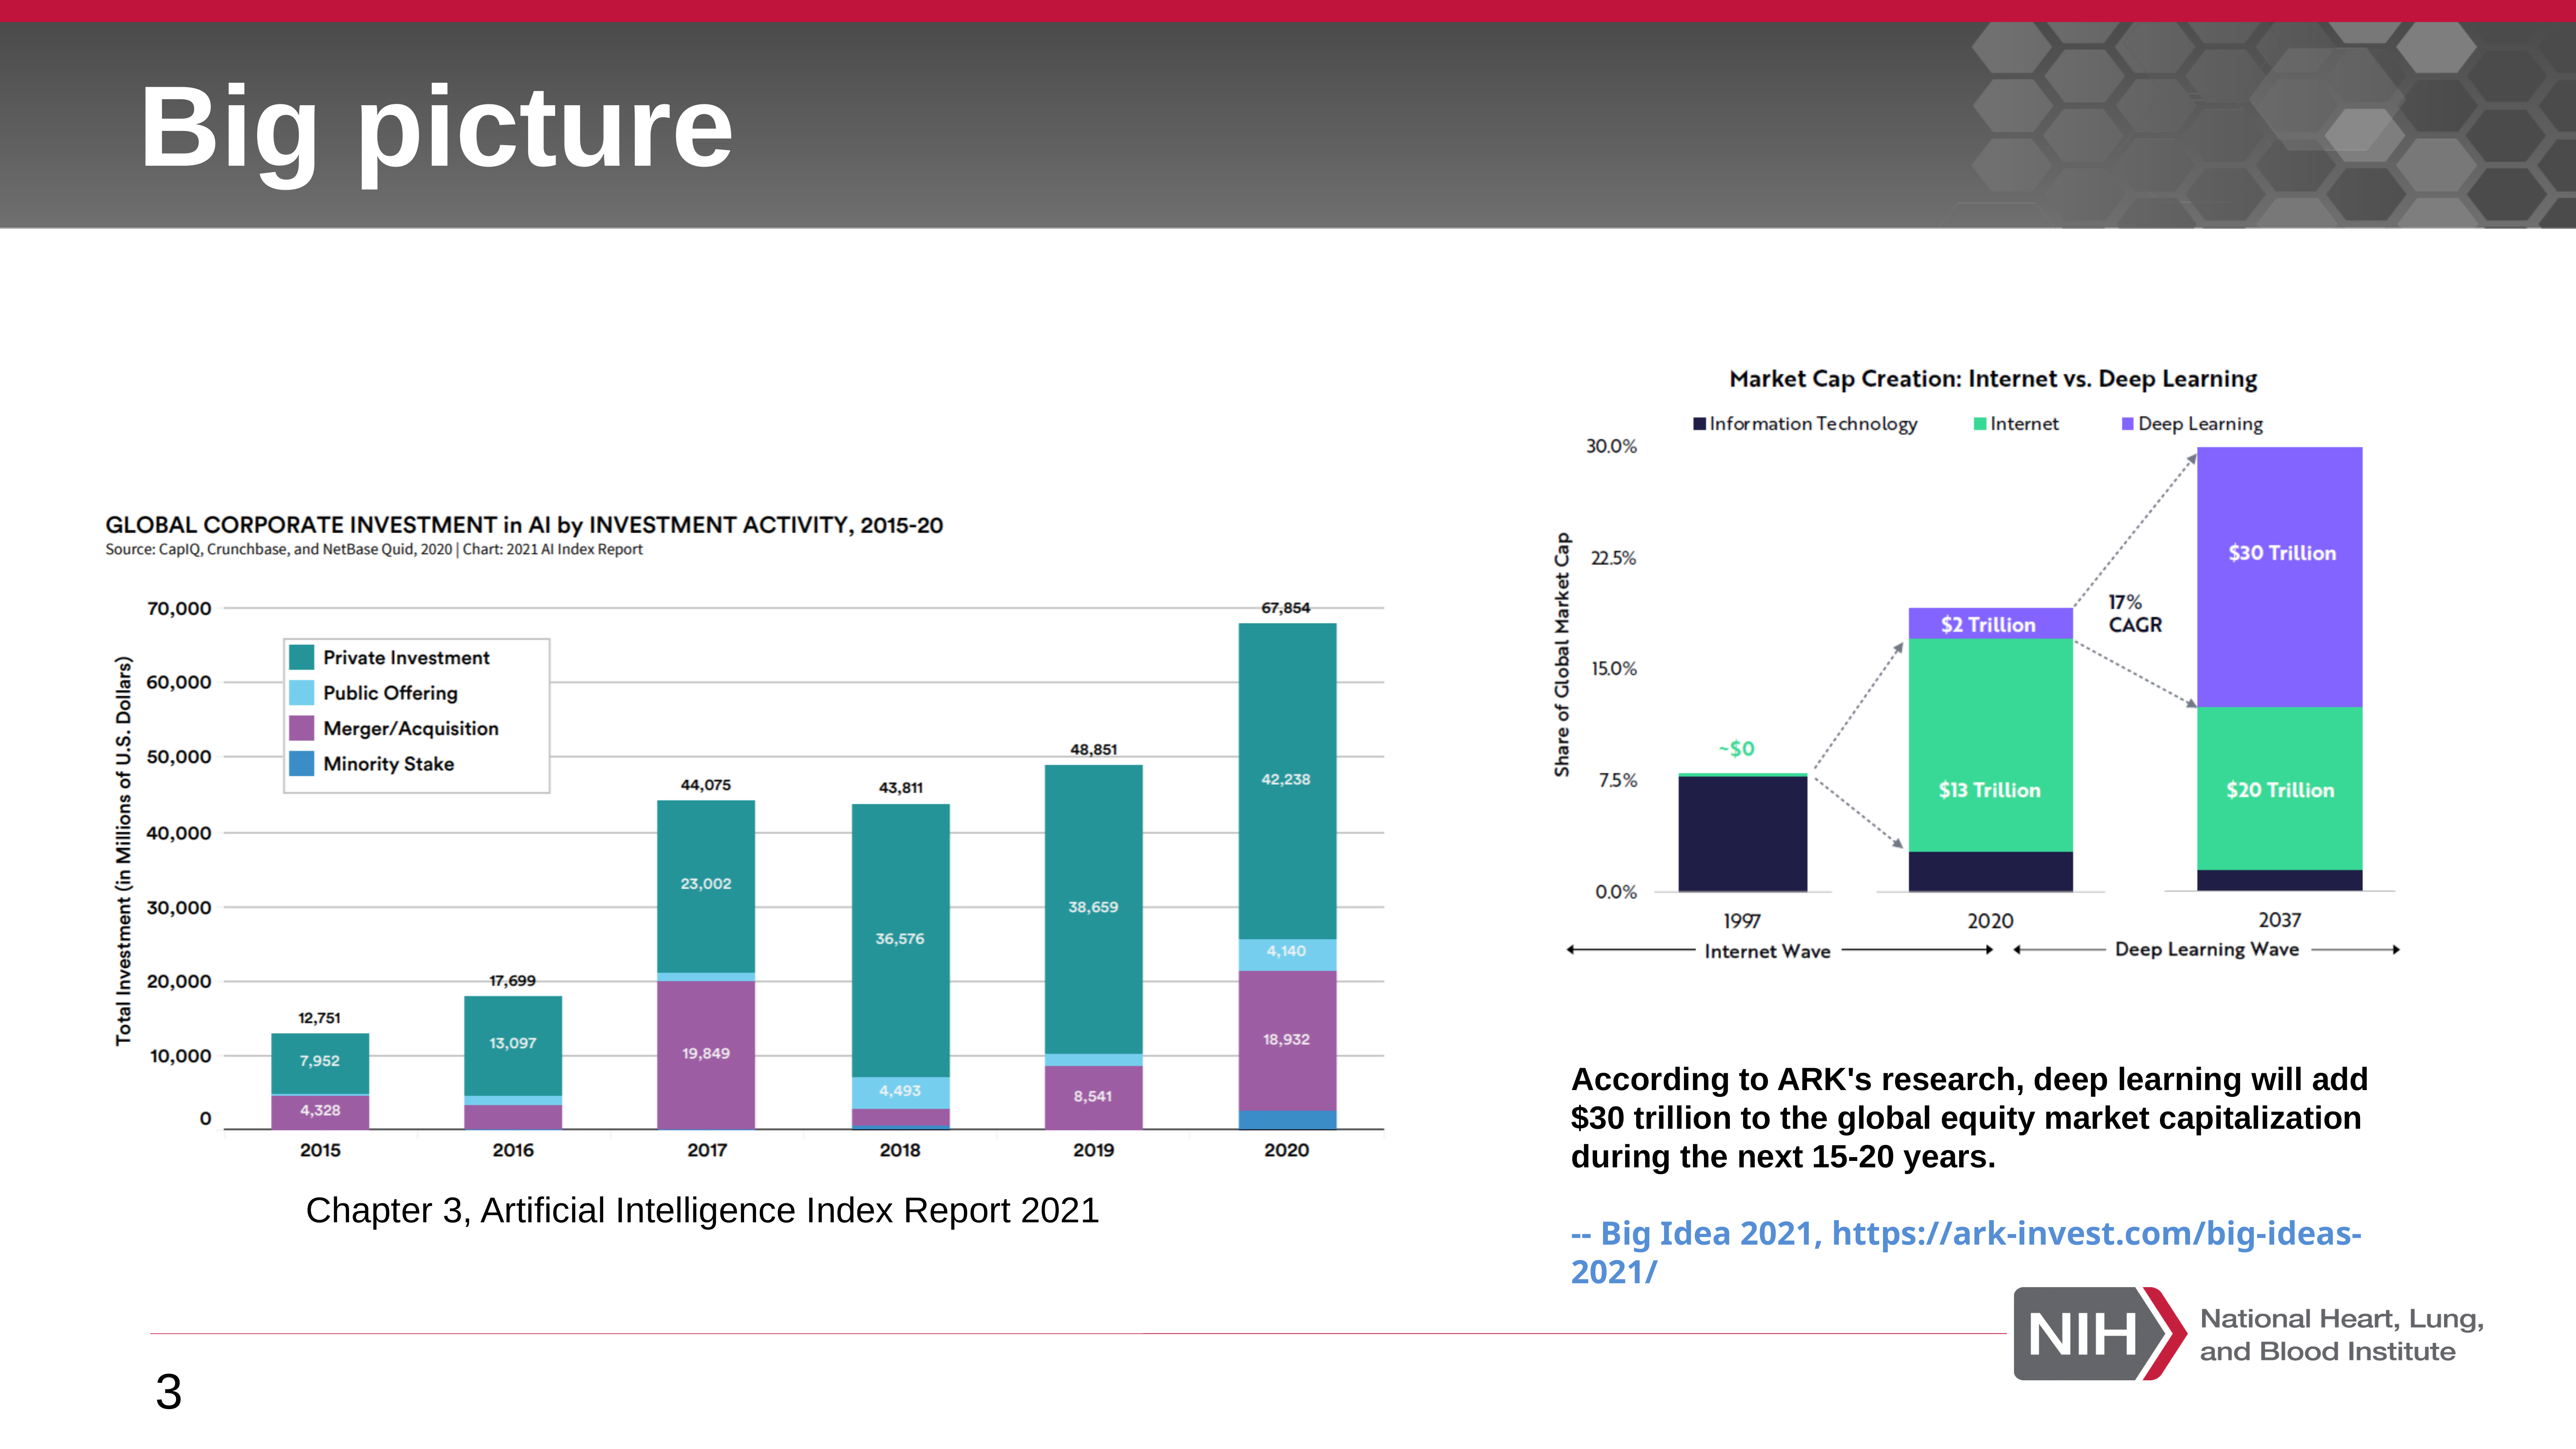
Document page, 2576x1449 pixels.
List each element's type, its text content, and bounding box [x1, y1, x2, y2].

title Big picture [118, 30, 2456, 210]
picture [2014, 1287, 2483, 1380]
text_box Chapter 3, Artificial Intelligence Index Report 2021 [299, 1188, 1118, 1233]
picture [1523, 335, 2426, 974]
text_box According to ARK's research, deep learning will add $30 trillion to the global equity market capitalization during the next 15-20 years.t -- Big Idea 2021, https://ark-invest.com/big-ideas-2021/ [1565, 1054, 2433, 1293]
picture [89, 486, 1406, 1184]
slide_number 3 [136, 1349, 301, 1428]
picture [0, 22, 2576, 229]
